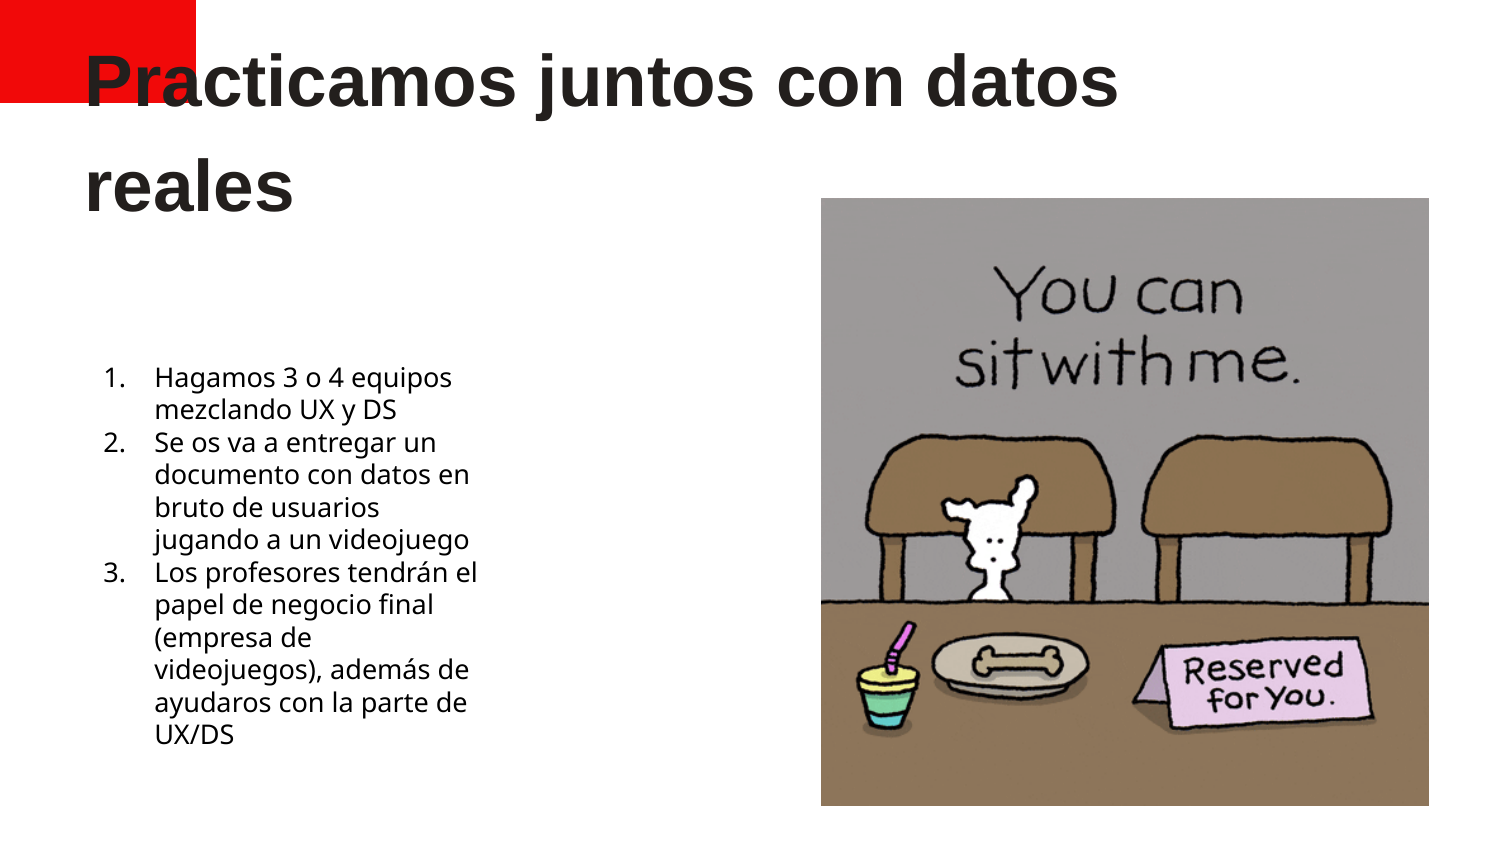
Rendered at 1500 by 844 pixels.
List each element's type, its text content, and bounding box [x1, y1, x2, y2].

text_box Hagamos 3 o 4 equipos mezclando UX y DS Se os va a entregar un documento con datos en bruto de usuarios jugando a un videojuego Los profesores tendrán el papel de negocio final (empresa de videojuegos), además de ayudaros con la parte de UX/DS [71, 352, 491, 525]
text_box Practicamos juntos con datos reales [84, 16, 1306, 103]
text_box [0, 0, 196, 103]
picture [821, 198, 1429, 806]
